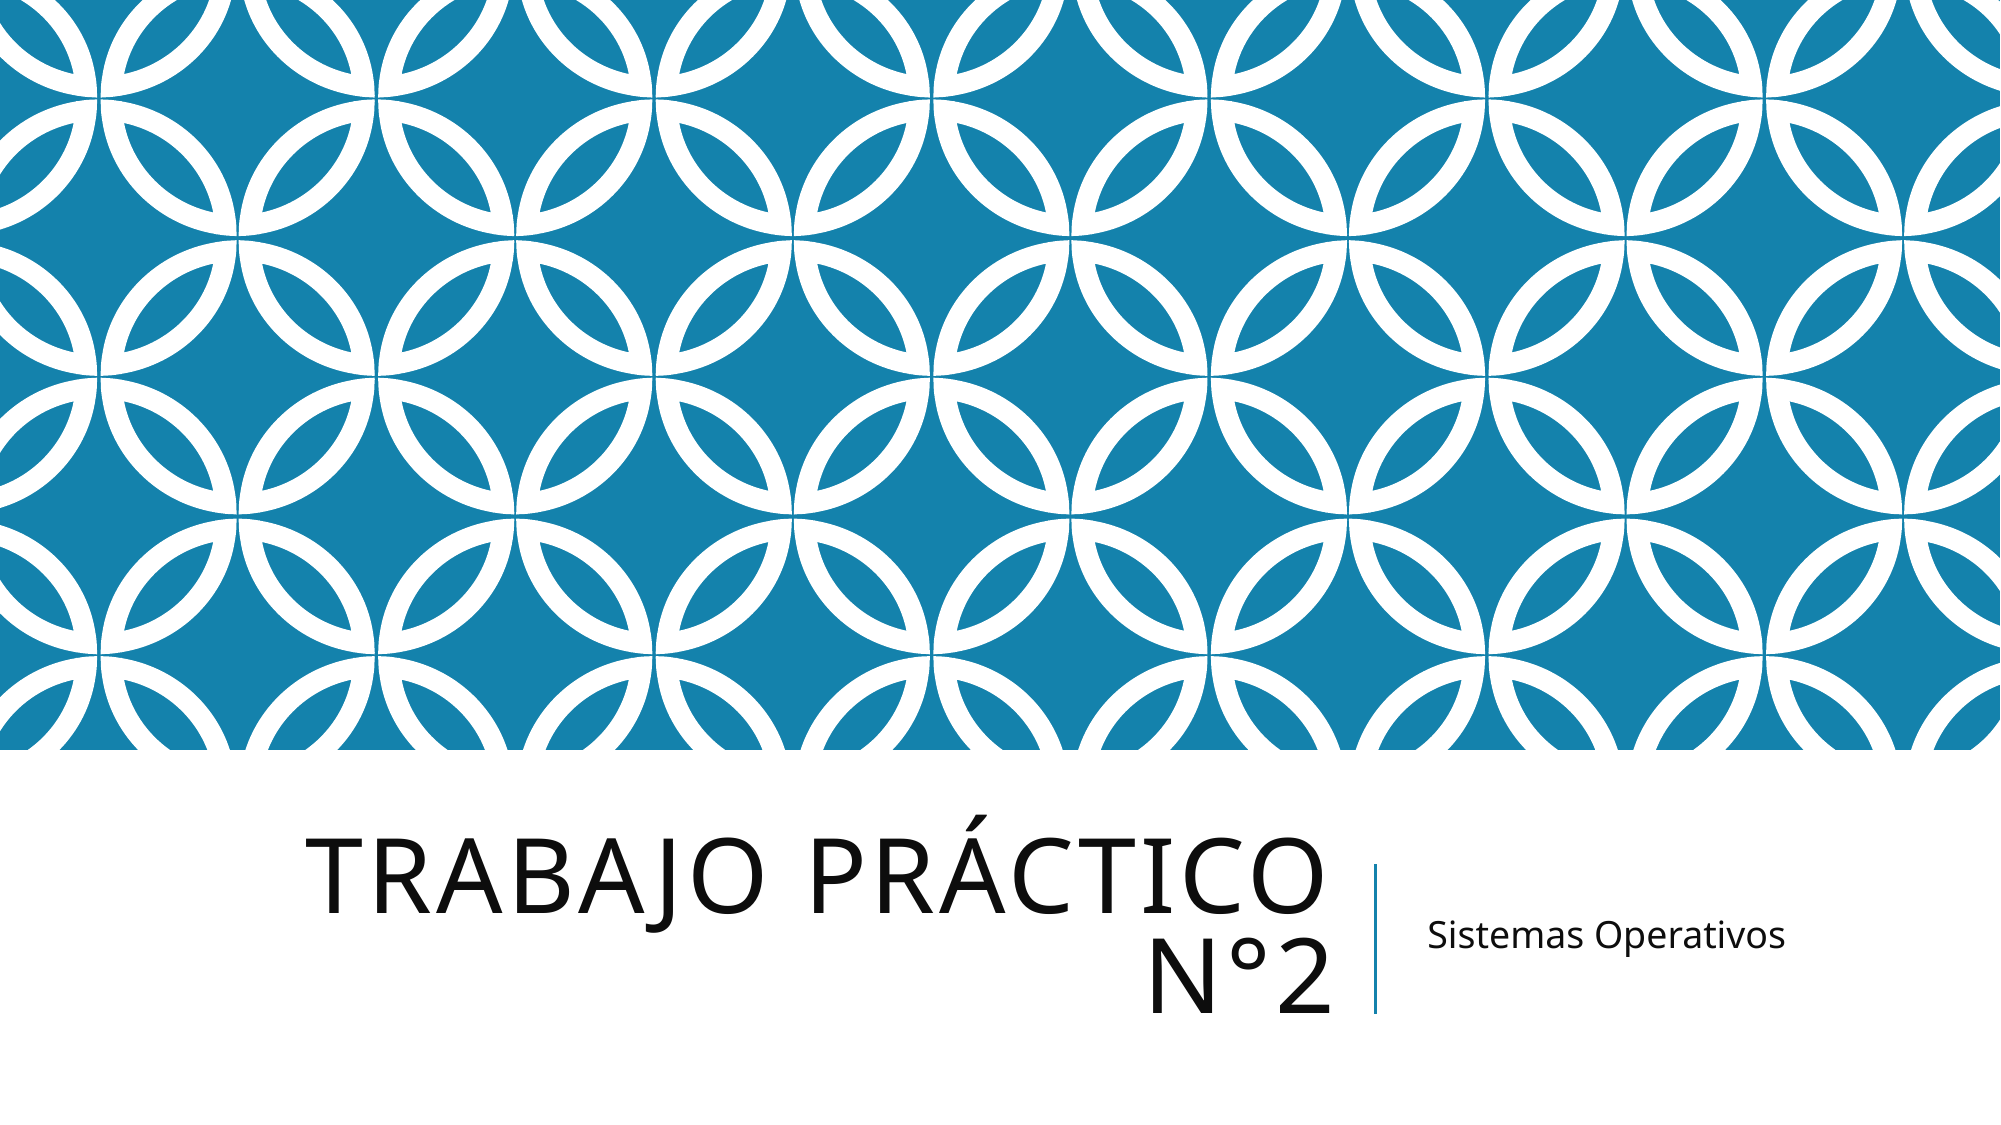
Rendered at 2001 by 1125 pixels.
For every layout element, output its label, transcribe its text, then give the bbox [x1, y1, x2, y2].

title Trabajo práctico n°2 [75, 813, 1350, 1054]
subtitle Sistemas Operativos [1412, 813, 1938, 1054]
